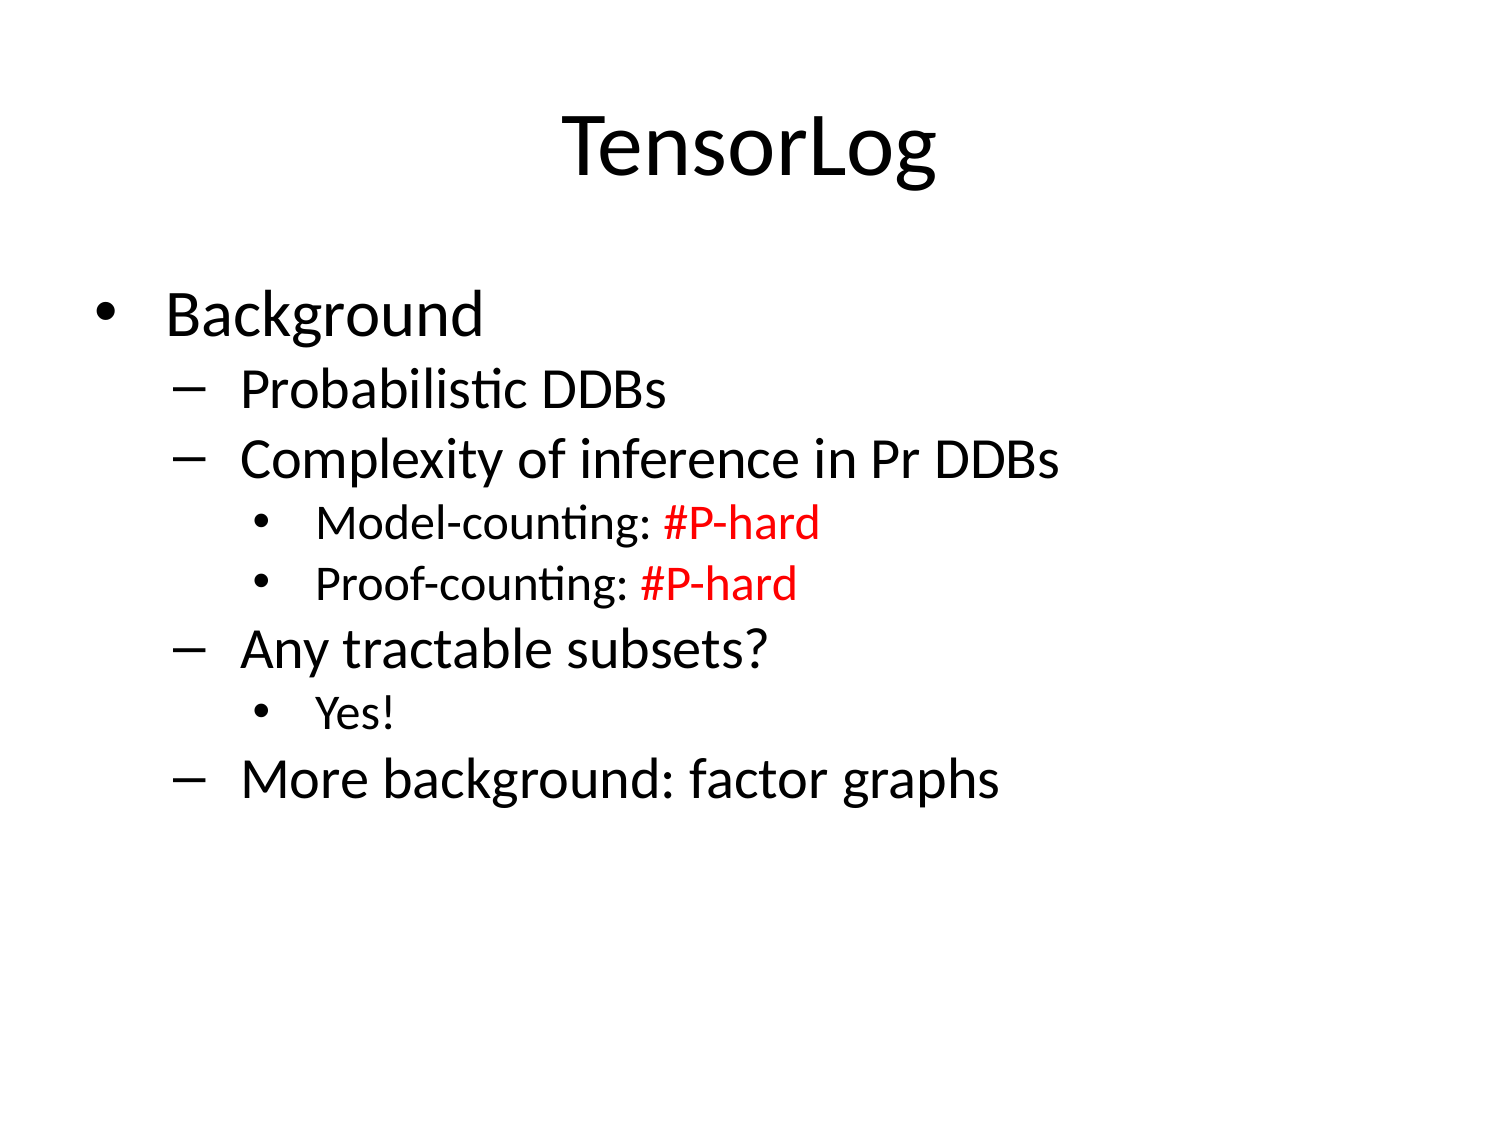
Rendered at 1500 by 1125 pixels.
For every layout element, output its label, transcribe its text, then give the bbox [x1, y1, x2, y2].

title TensorLog [75, 45, 1425, 233]
list Background Probabilistic DDBs Complexity of inference in Pr DDBs Model-counting: #P-hard Proof-counting: #P-hard Any tractable subsets? Yes! More background: factor graphs [75, 262, 1425, 1005]
